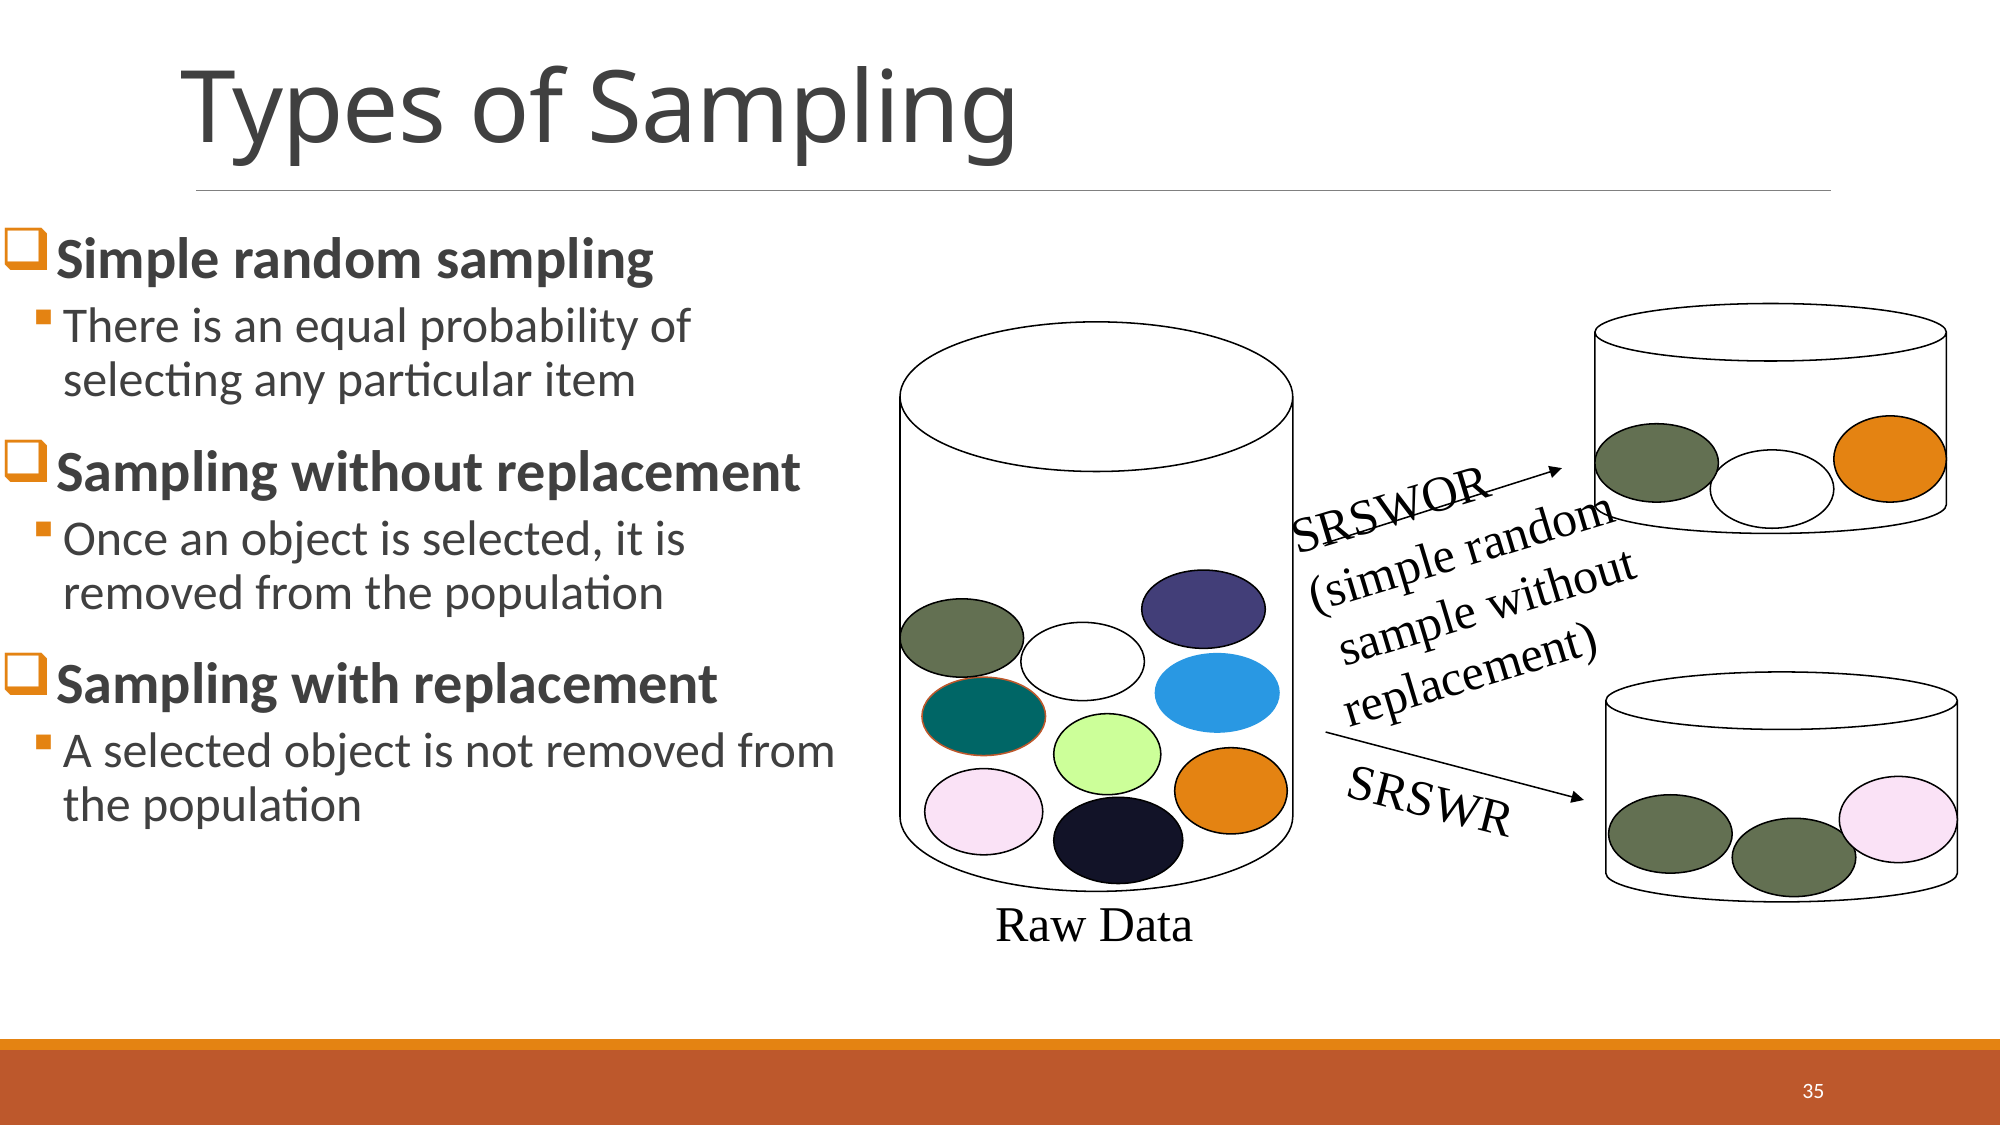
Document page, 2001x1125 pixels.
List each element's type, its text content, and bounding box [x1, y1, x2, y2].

slide_number 35 [1624, 1059, 1840, 1120]
list Simple random sampling There is an equal probability of selecting any particular item Sampling without replacement Once an object is selected, it is removed from the population Sampling with replacement A selected object is not removed from the population [0, 220, 879, 963]
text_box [899, 303, 1958, 948]
title Types of Sampling [165, 8, 1815, 171]
